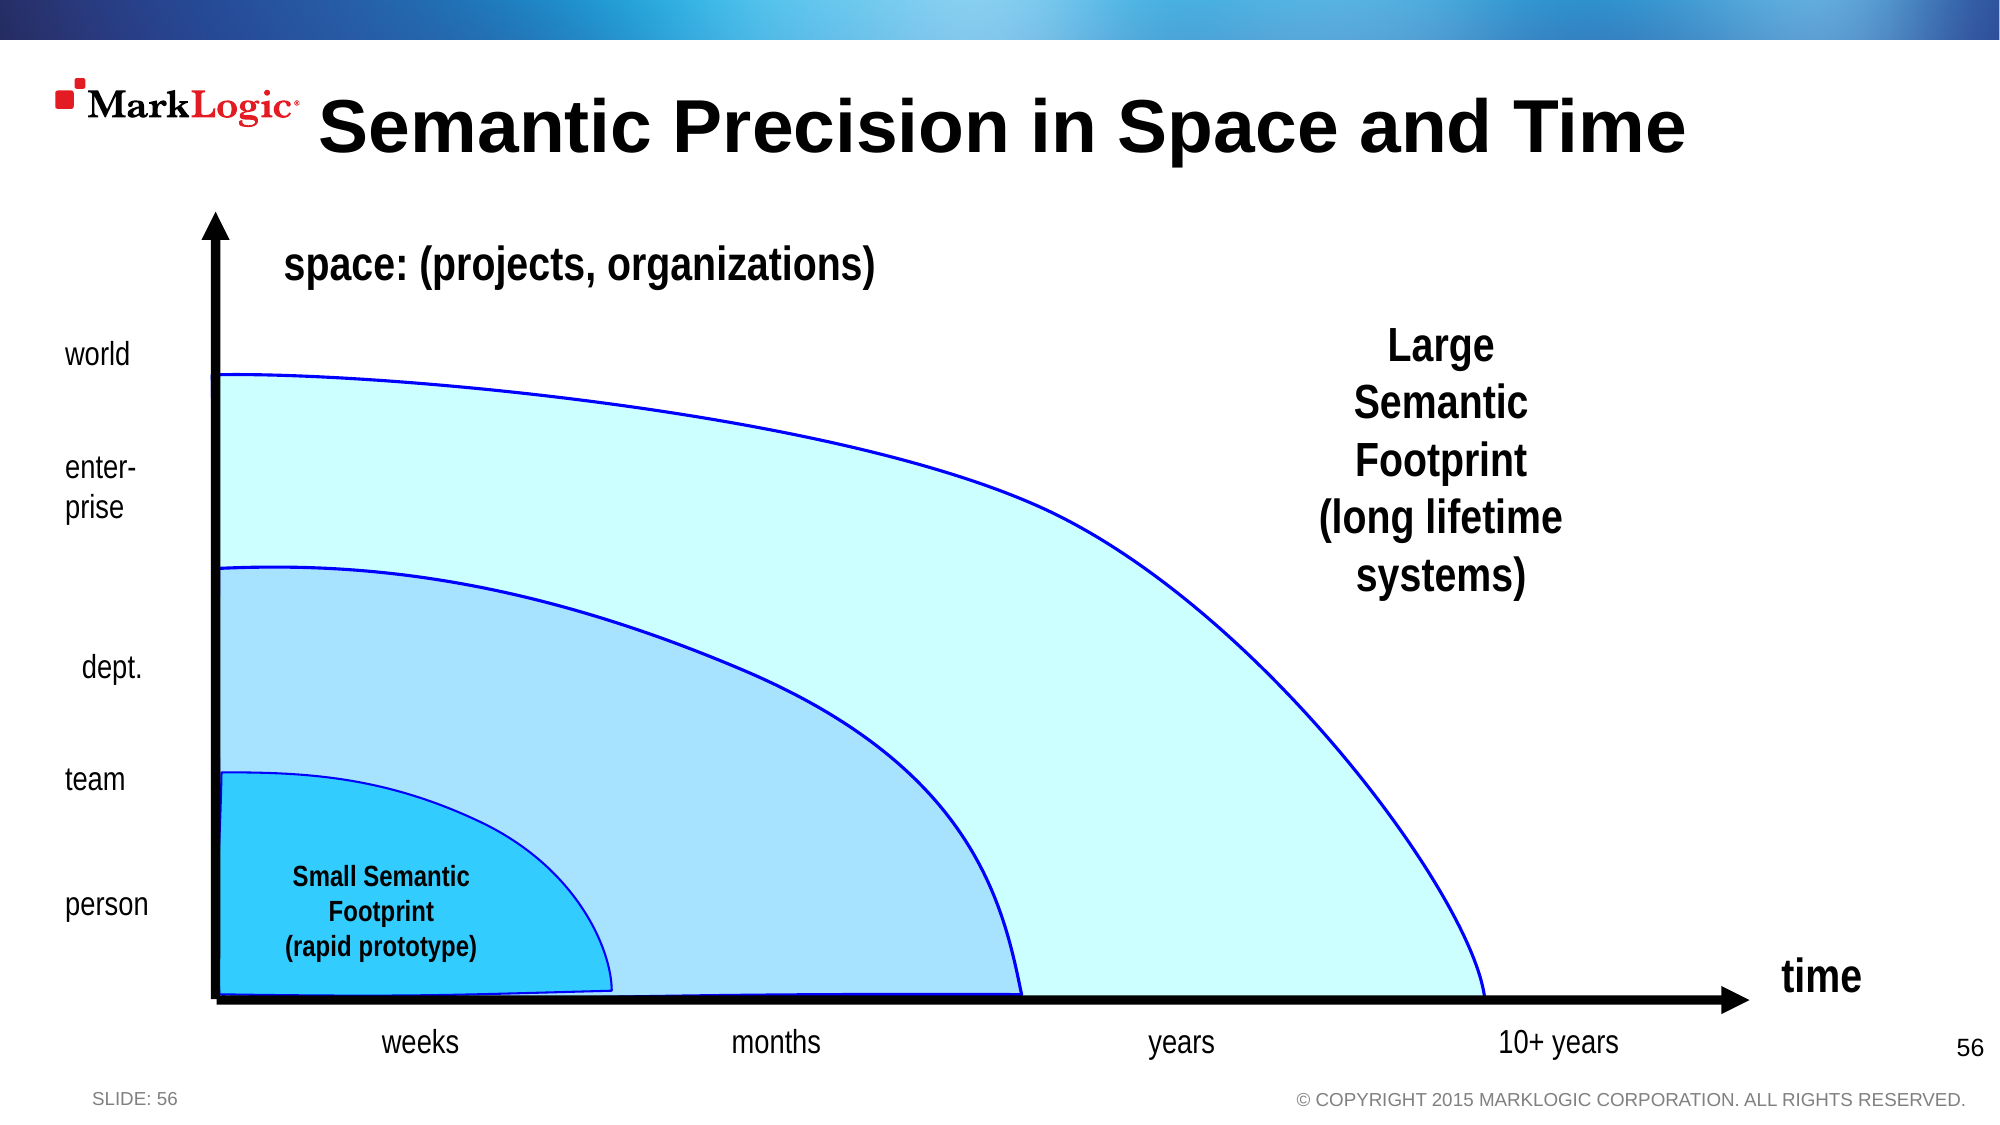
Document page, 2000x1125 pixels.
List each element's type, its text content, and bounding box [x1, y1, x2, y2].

title Semantic Precision in Space and Time [299, 37, 1974, 163]
text_box months [716, 1012, 837, 1068]
text_box years [1133, 1012, 1231, 1068]
text_box weeks [367, 1012, 475, 1068]
text_box 10+ years [1483, 1012, 1635, 1068]
text_box Small Semantic Footprint (rapid prototype) [270, 849, 493, 970]
text_box [216, 772, 612, 996]
text_box team [50, 749, 141, 805]
text_box Large Semantic Footprint (long lifetime systems) [1266, 306, 1617, 609]
text_box enter- prise [50, 437, 152, 532]
text_box [218, 567, 1022, 999]
text_box world [50, 324, 146, 380]
text_box dept. [67, 637, 158, 693]
text_box [209, 211, 222, 1000]
text_box space: (projects, organizations) [268, 224, 892, 298]
text_box time [1766, 937, 1878, 1010]
text_box [216, 374, 1485, 999]
text_box person [50, 874, 164, 930]
slide_number 56 [1899, 1024, 2000, 1103]
text_box [216, 993, 1750, 1007]
picture [0, 0, 2000, 40]
